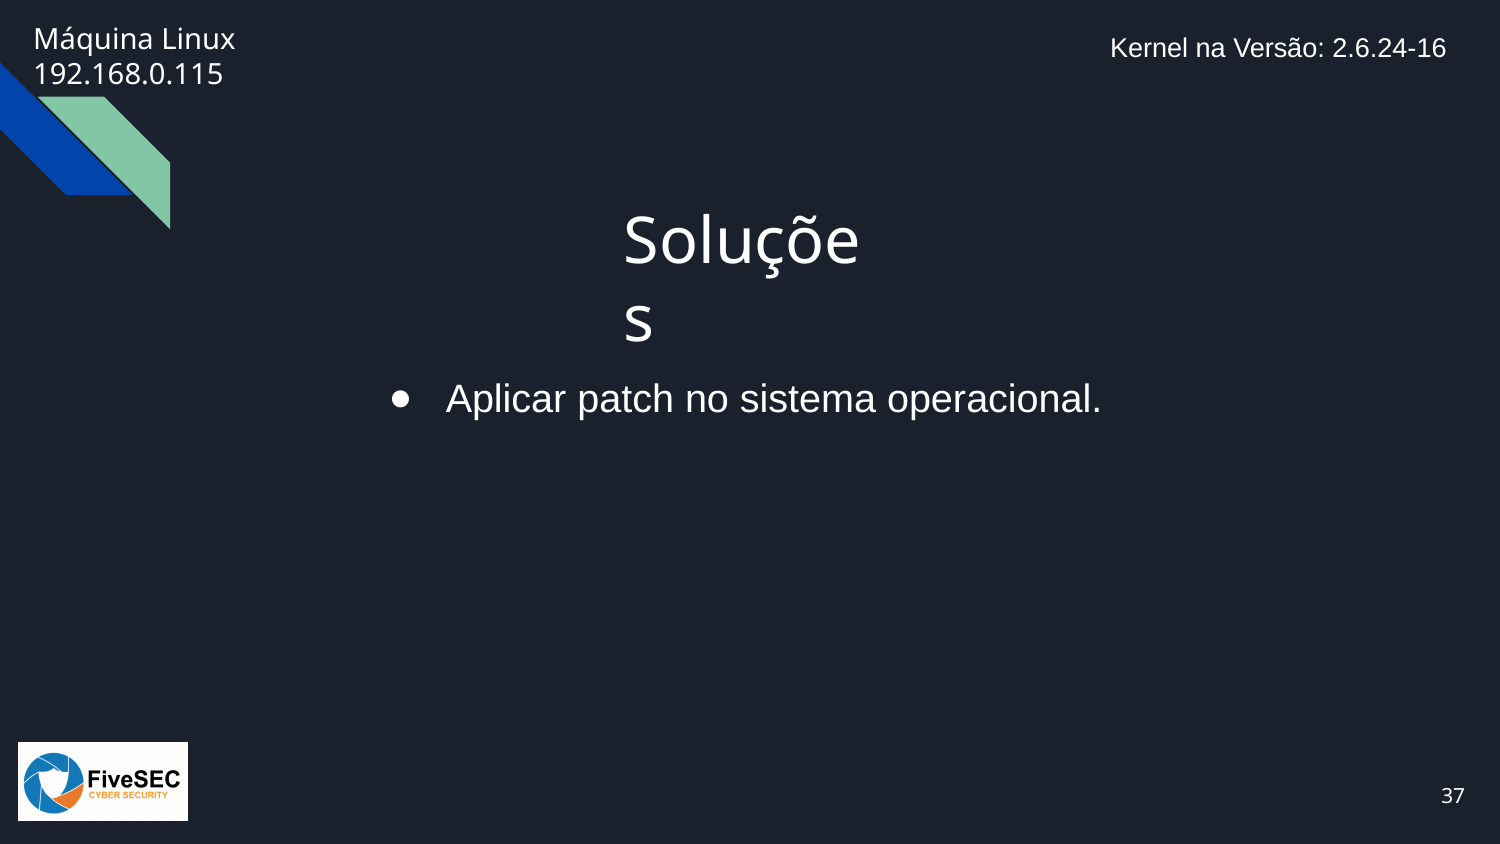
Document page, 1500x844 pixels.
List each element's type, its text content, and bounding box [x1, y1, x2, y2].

picture [17, 742, 188, 821]
text_box Soluções [608, 184, 892, 350]
text_box Aplicar patch no sistema operacional. [355, 350, 1145, 436]
text_box Kernel na Versão: 2.6.24-16 [1095, 15, 1491, 79]
slide_number ‹#› [1389, 764, 1480, 830]
text_box Máquina Linux 192.168.0.115 [18, 5, 338, 106]
